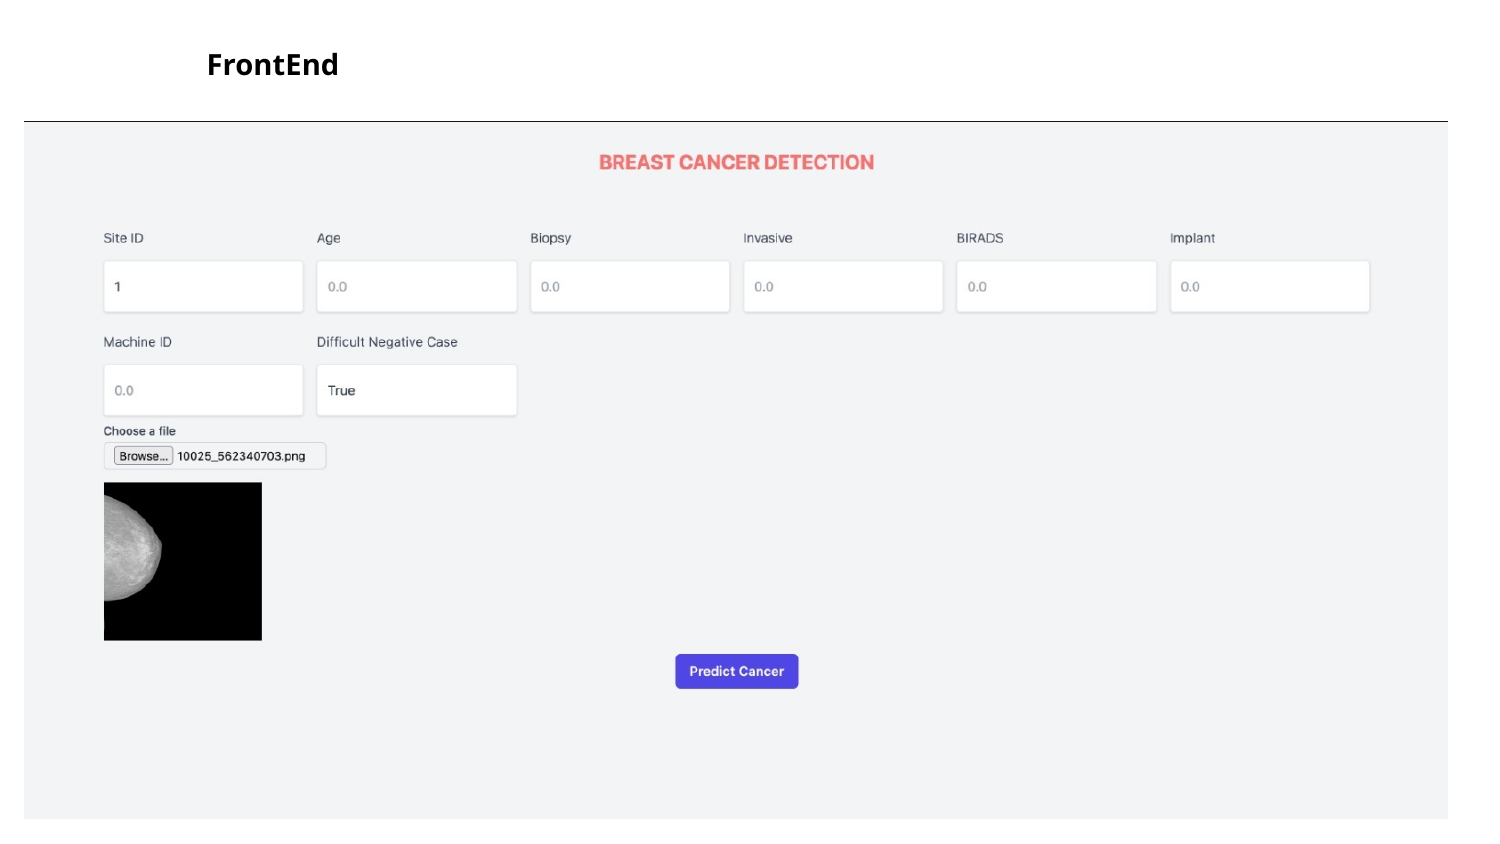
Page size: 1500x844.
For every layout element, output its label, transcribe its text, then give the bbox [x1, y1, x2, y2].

text_box FrontEnd [191, 30, 947, 96]
picture [24, 121, 1448, 820]
